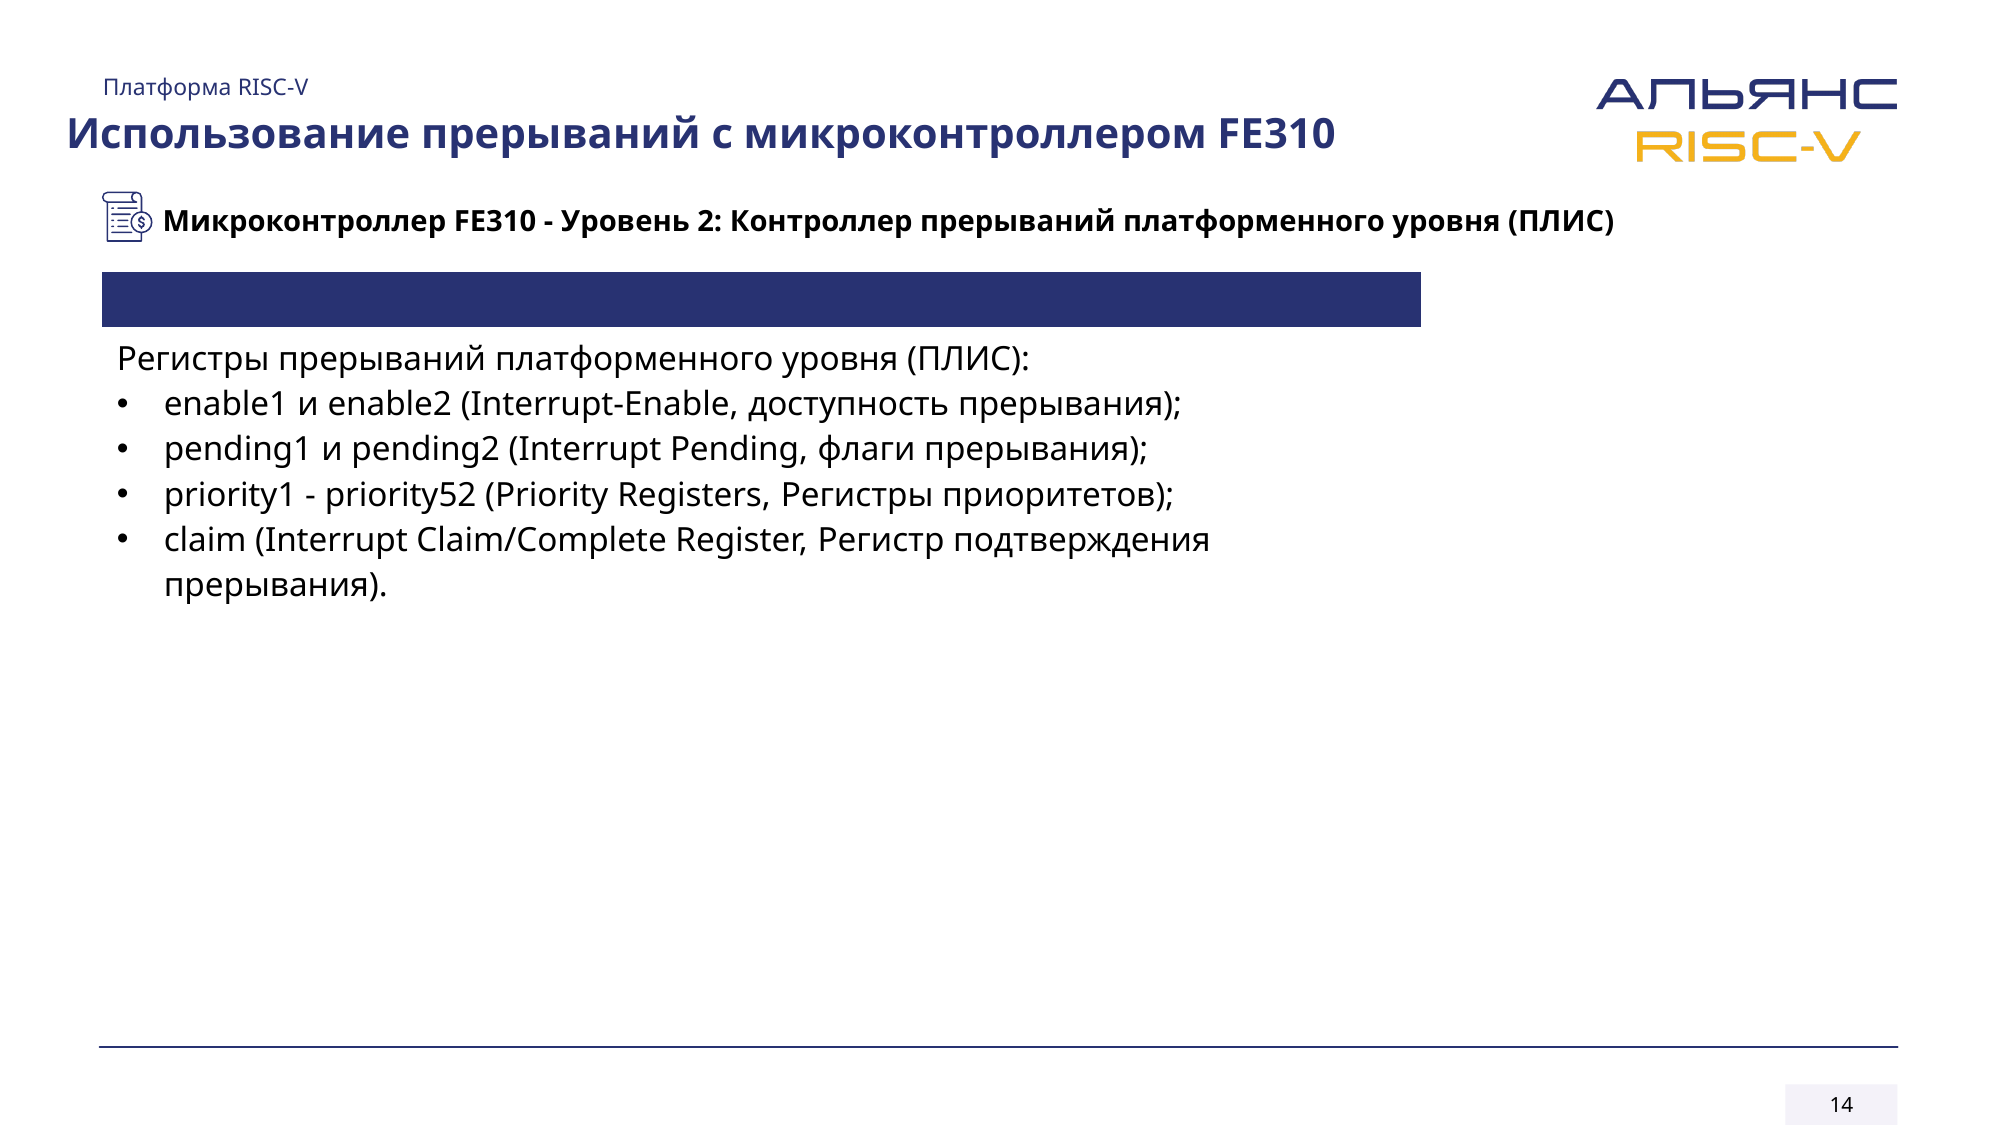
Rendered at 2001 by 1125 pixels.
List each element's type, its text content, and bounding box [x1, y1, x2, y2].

text_box Микроконтроллер FE310 - Уровень 2: Контроллер прерываний платформенного уровня (ПЛИС) [162, 201, 1668, 237]
text_box 14 [1785, 1084, 1898, 1125]
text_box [101, 191, 153, 242]
table_cell Регистры прерываний платформенного уровня (ПЛИС): enable1 и enable2 (Interrupt-Enable, доступность прерывания); pending1 и pending2 (Interrupt Pending, флаги прерывания); priority1 - priority52 (Priority Registers, Регистры приоритетов); claim (Interrupt Claim/Complete Register, Регистр подтверждения прерывания). [102, 327, 1422, 622]
picture [1595, 79, 1898, 162]
text_box Использование прерываний с микроконтроллером FE310 [51, 99, 1352, 165]
text_box Платформа RISC-V [88, 65, 1624, 108]
table_header [102, 272, 1421, 327]
